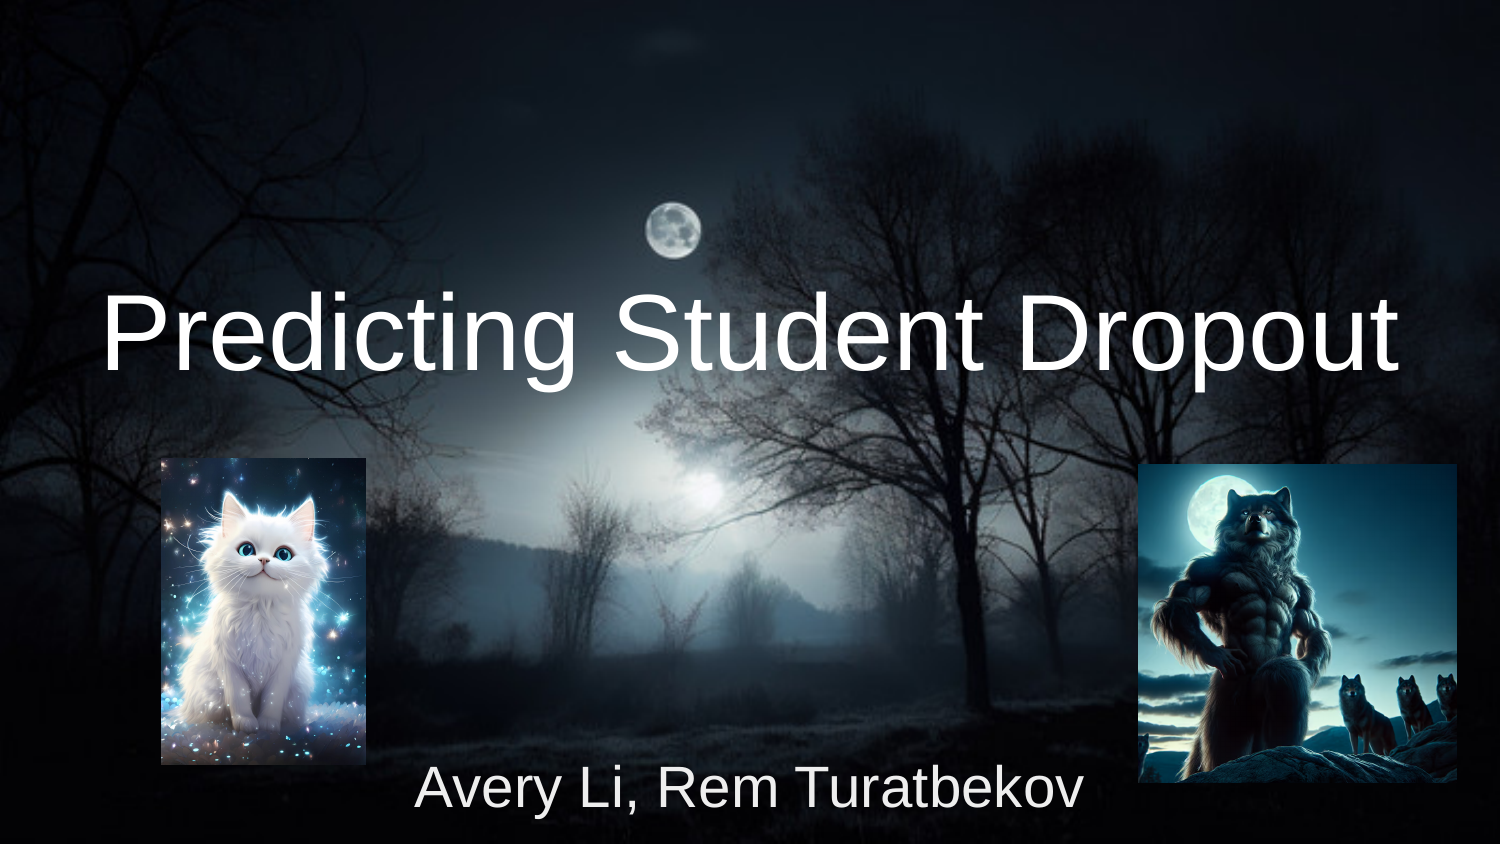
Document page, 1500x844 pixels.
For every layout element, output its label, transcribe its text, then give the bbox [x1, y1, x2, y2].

picture [0, 0, 1500, 844]
subtitle Avery Li, Rem Turatbekov [51, 739, 1449, 844]
title Predicting Student Dropout [51, 72, 1449, 409]
